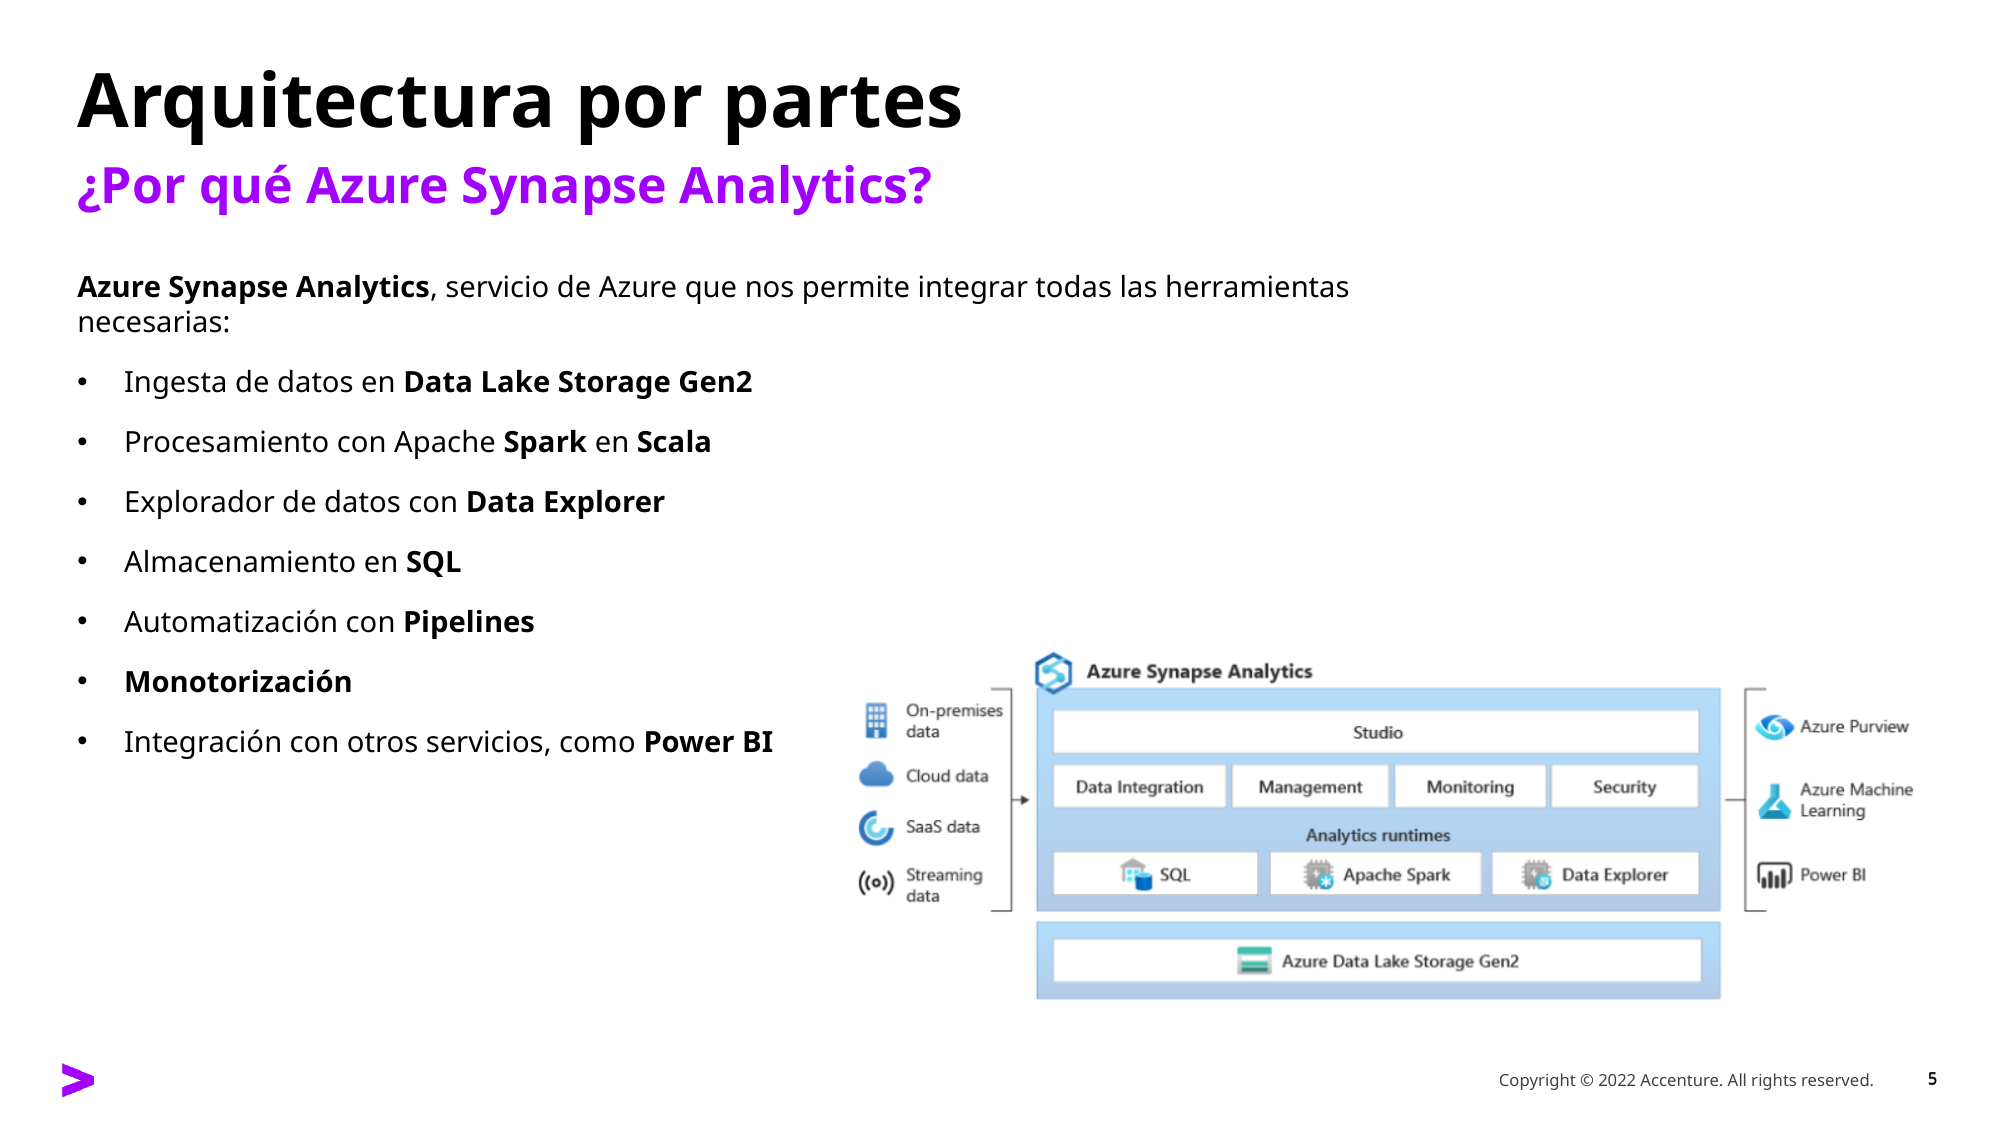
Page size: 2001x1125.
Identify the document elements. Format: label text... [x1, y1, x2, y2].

list ¿Por qué Azure Synapse Analytics? [62, 161, 1775, 206]
picture [62, 1063, 94, 1097]
picture [843, 646, 1938, 1017]
slide_number 5 [1875, 1062, 1938, 1097]
list Azure Synapse Analytics, servicio de Azure que nos permite integrar todas las herramientas necesarias: Ingesta de datos en Data Lake Storage Gen2 Procesamiento con Apache Spark en Scala Explorador de datos con Data Explorer Almacenamiento en SQL Automatización con Pipelines Monotorización Integración con otros servicios, como Power BI [62, 261, 1423, 813]
title Arquitectura por partes [62, 62, 1938, 129]
